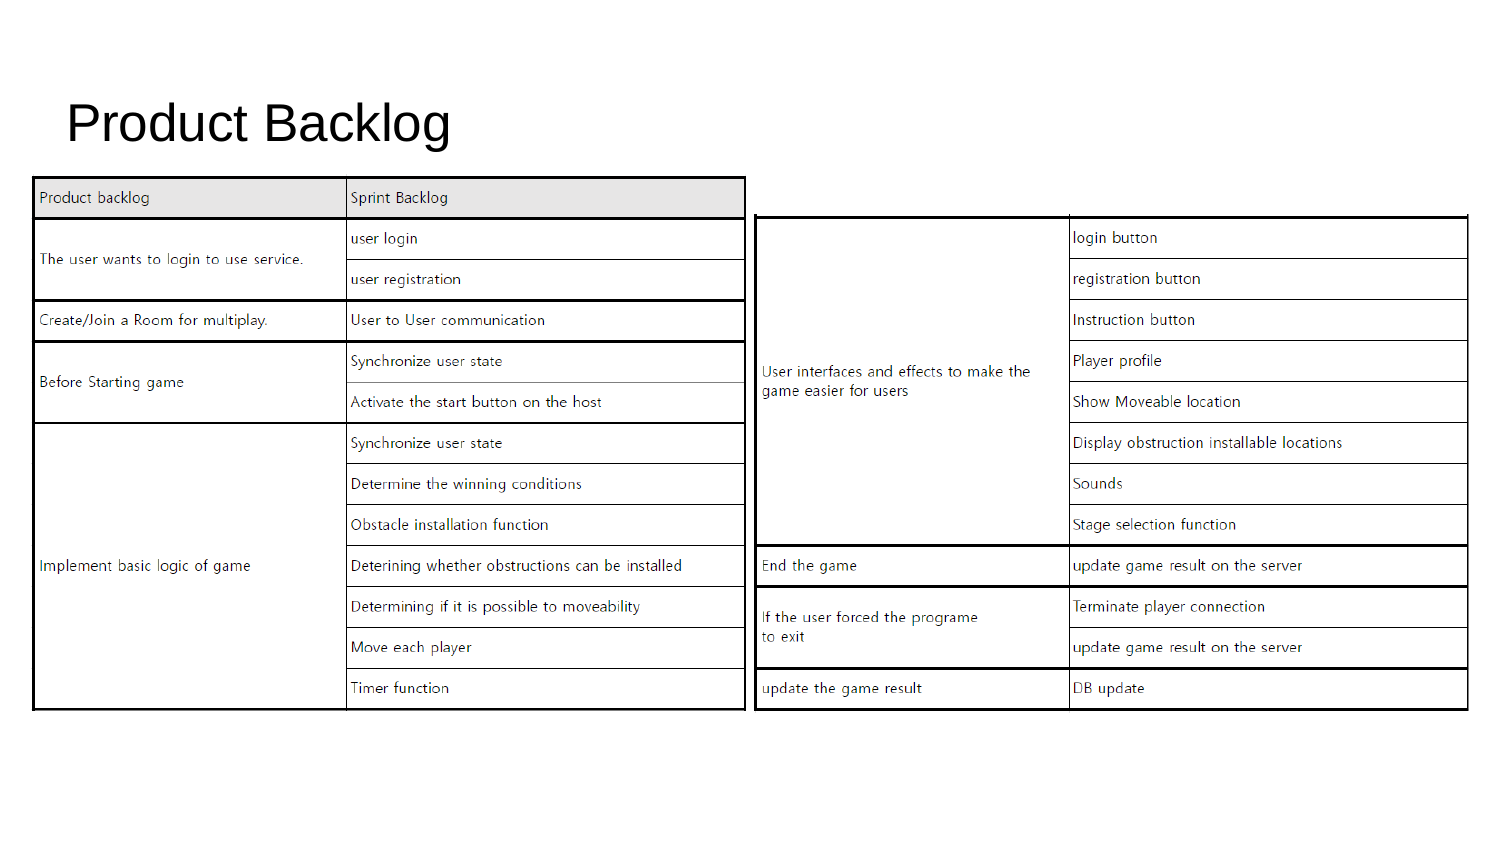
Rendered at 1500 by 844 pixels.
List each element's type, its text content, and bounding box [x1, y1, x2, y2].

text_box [31, 174, 1469, 713]
title Product Backlog [51, 72, 1449, 167]
